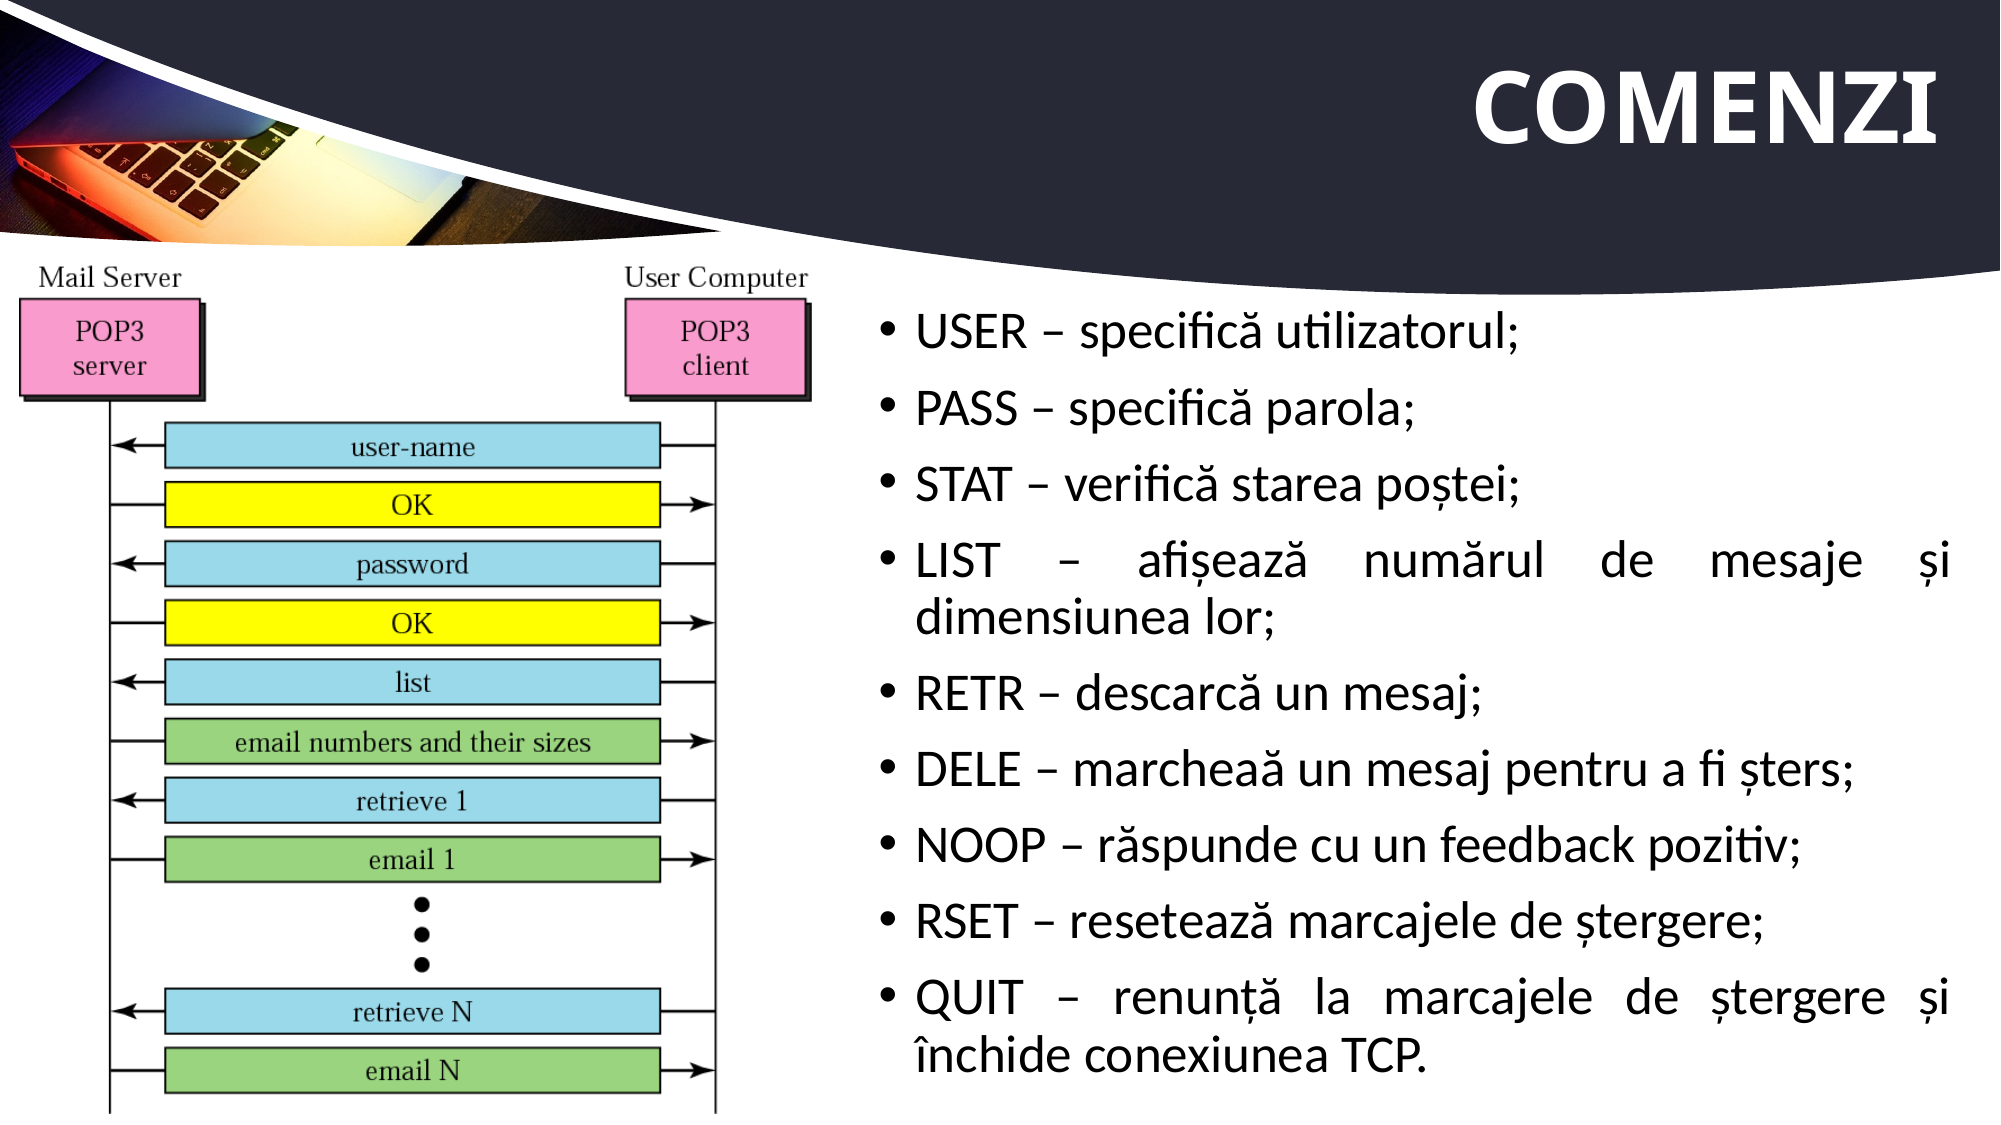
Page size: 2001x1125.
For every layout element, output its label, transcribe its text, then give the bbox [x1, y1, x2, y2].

picture [0, 9, 722, 247]
list USER – specifică utilizatorul; PASS – specifică parola; STAT – verifică starea poștei; LIST – afișează numărul de mesaje și dimensiunea lor; RETR – descarcă un mesaj; DELE – marcheaă un mesaj pentru a fi șters; NOOP – răspunde cu un feedback pozitiv; RSET – resetează marcajele de ștergere; QUIT – renunță la marcajele de ștergere și închide conexiunea TCP. [863, 295, 1967, 1096]
title Comenzi [137, 2, 2000, 220]
picture [19, 261, 812, 1114]
